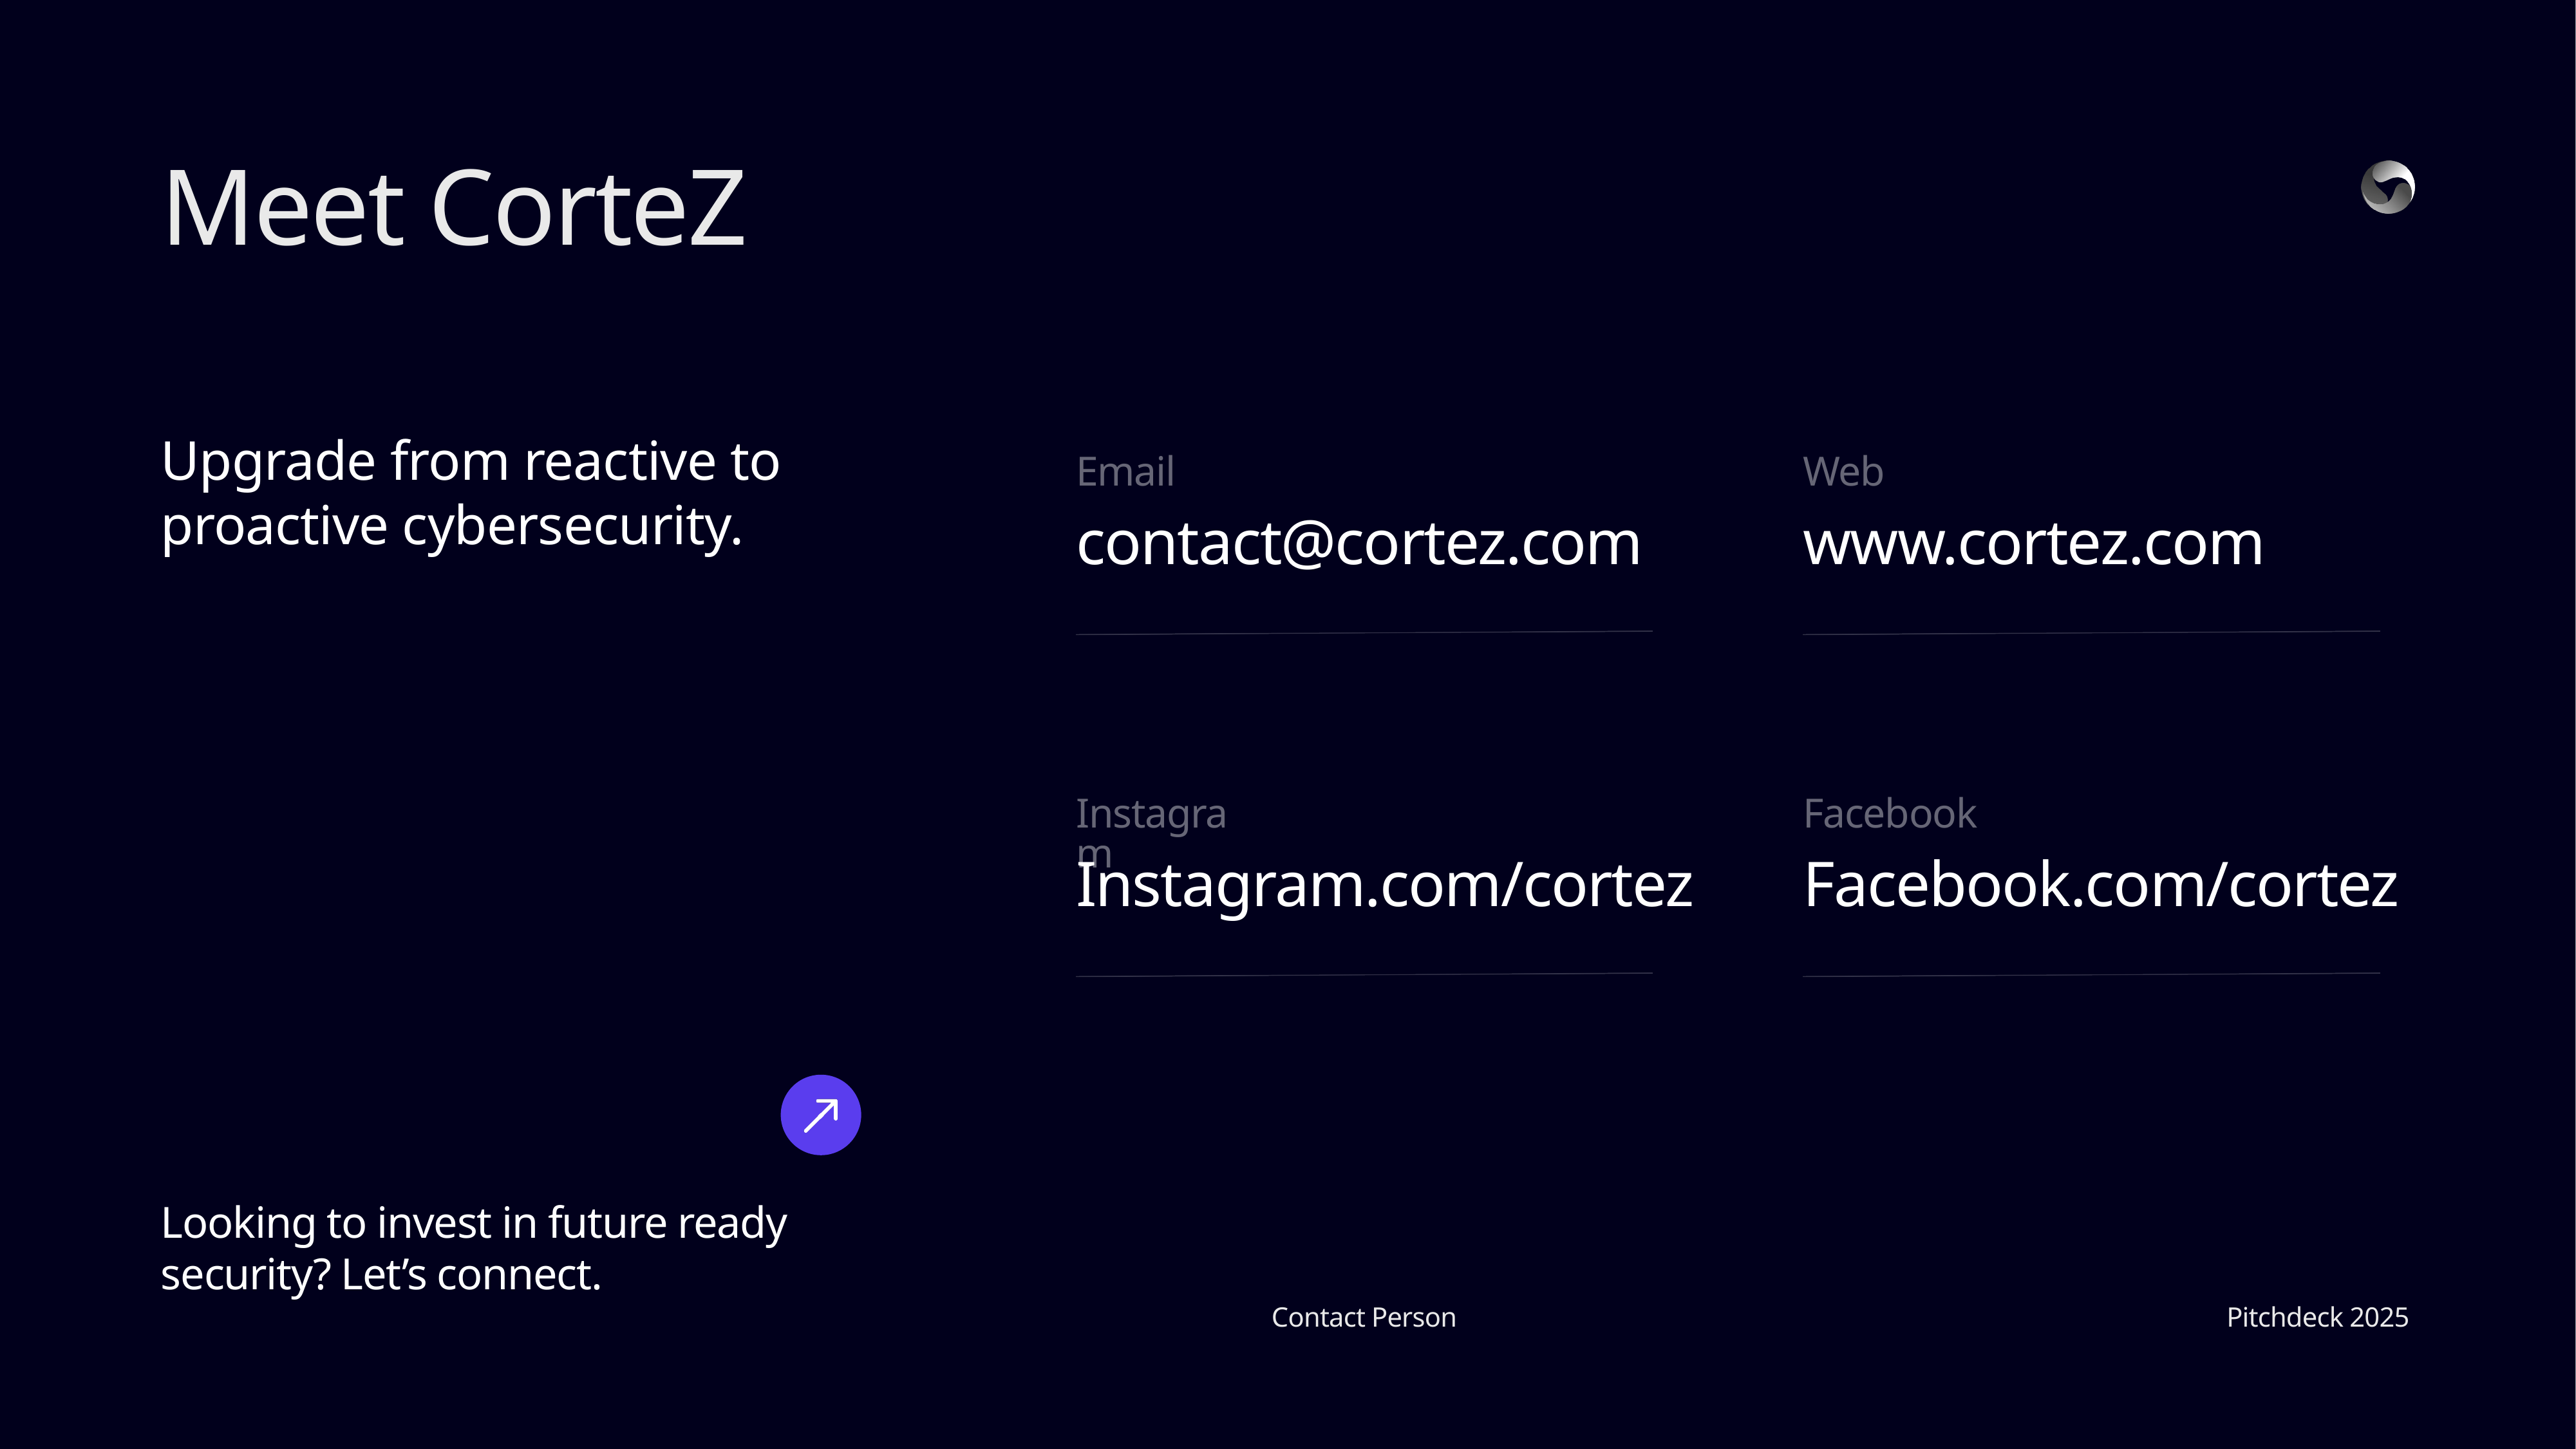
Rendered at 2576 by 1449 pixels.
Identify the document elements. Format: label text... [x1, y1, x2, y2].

text_box www.cortez.com [1803, 515, 2287, 598]
picture [2361, 160, 2415, 214]
picture [802, 1098, 838, 1133]
text_box Looking to invest in future ready security? Let’s connect. [161, 1195, 836, 1314]
text_box [780, 1074, 861, 1155]
text_box Pitchdeck 2025 [2215, 1292, 2421, 1341]
text_box contact@cortez.com [1075, 515, 1673, 598]
text_box Upgrade from reactive to proactive cybersecurity. [161, 426, 1008, 574]
picture [1075, 972, 1653, 978]
text_box Facebook [1803, 795, 1991, 849]
text_box Instagram [1076, 795, 1265, 849]
picture [1075, 630, 1653, 636]
text_box Contact Person [1263, 1292, 1465, 1341]
text_box Facebook.com/cortez [1803, 857, 2437, 940]
picture [1803, 630, 2380, 636]
text_box Instagram.com/cortez [1076, 857, 1716, 940]
text_box Web [1803, 453, 1897, 507]
picture [1803, 972, 2380, 978]
text_box Meet CorteZ [160, 160, 800, 301]
text_box Email [1076, 453, 1186, 507]
